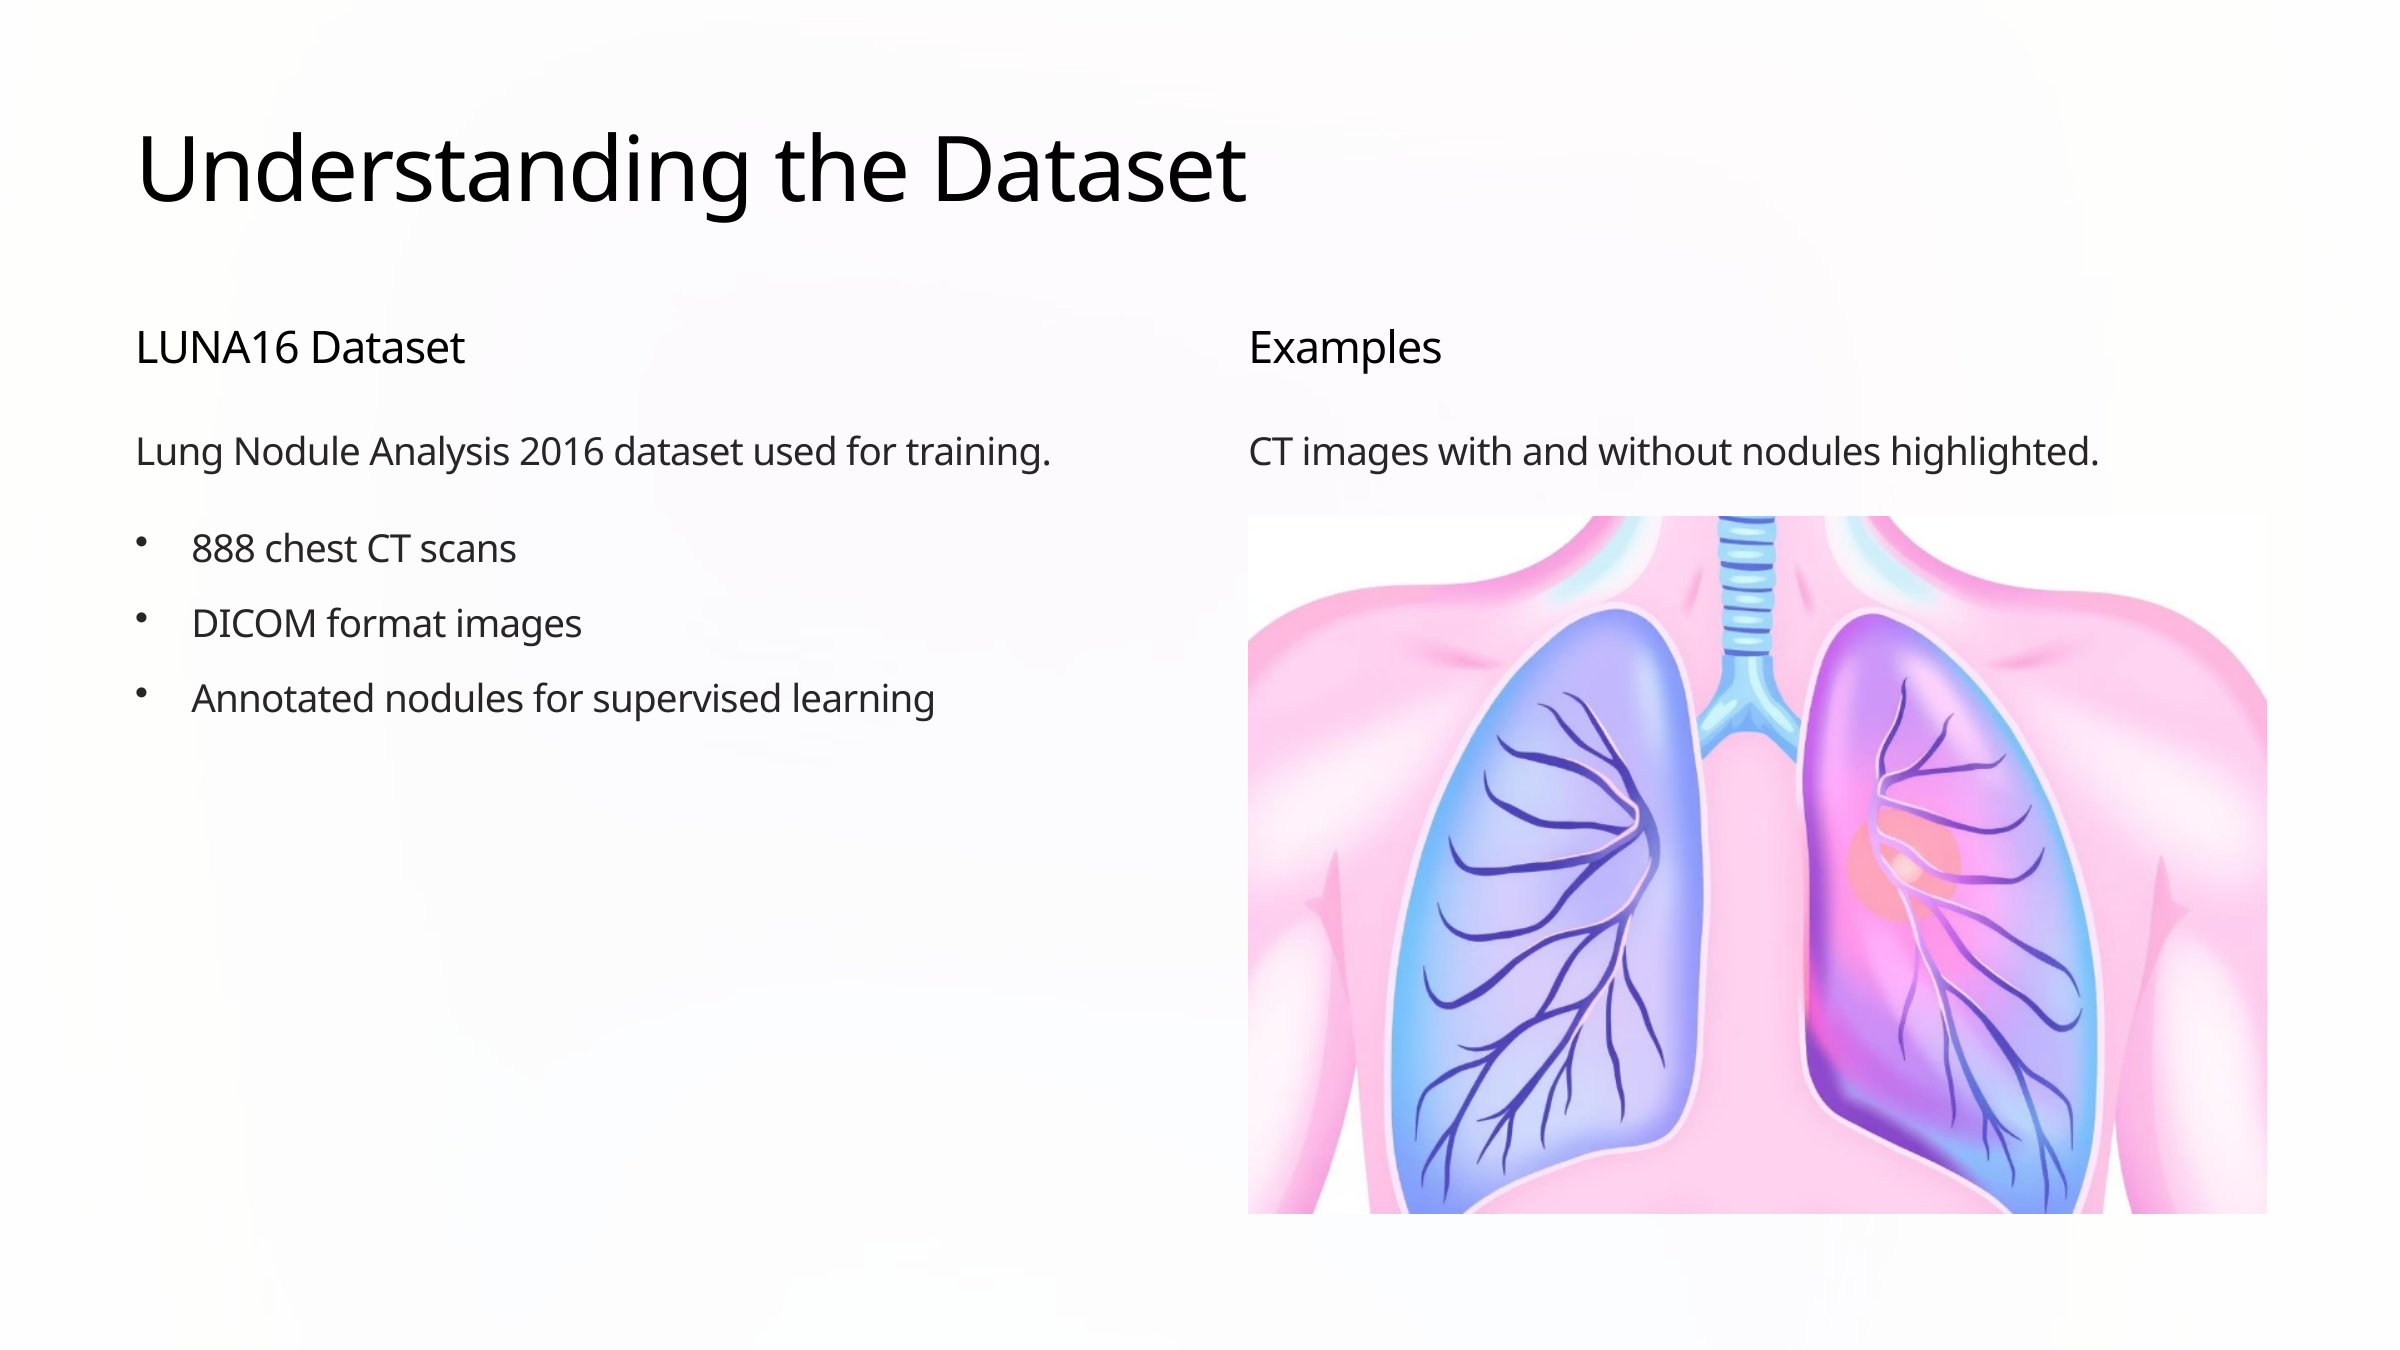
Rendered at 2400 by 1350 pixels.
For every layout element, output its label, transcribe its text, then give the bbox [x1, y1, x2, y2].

text_box Lung Nodule Analysis 2016 dataset used for training. [135, 411, 1153, 474]
text_box Understanding the Dataset [135, 106, 1187, 220]
text_box Annotated nodules for supervised learning [135, 658, 1153, 721]
text_box LUNA16 Dataset [135, 316, 590, 374]
text_box Examples [1248, 316, 1703, 374]
text_box 888 chest CT scans [135, 508, 1153, 570]
picture [1248, 516, 2267, 1214]
text_box DICOM format images [135, 583, 1153, 646]
text_box CT images with and without nodules highlighted. [1248, 411, 2267, 474]
